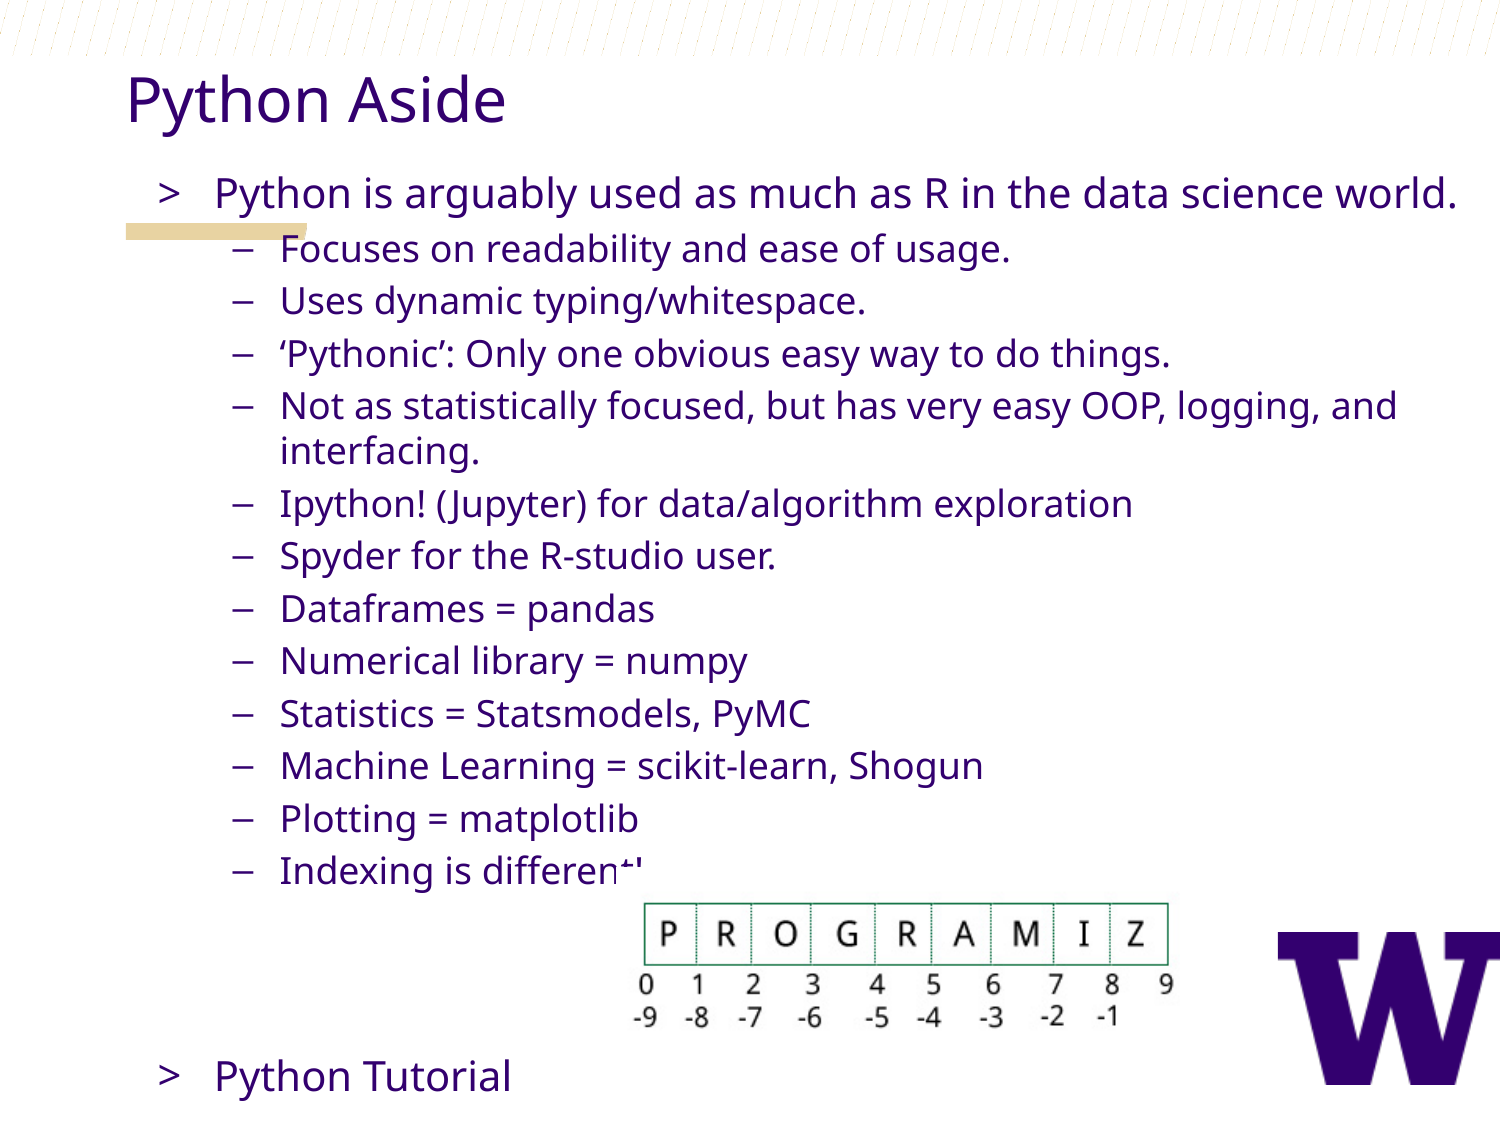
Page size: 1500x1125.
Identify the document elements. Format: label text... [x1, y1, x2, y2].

list Python Aside [110, 60, 1453, 224]
list Python is arguably used as much as R in the data science world. Focuses on readability and ease of usage. Uses dynamic typing/whitespace. ‘Pythonic’: Only one obvious easy way to do things. Not as statistically focused, but has very easy OOP, logging, and interfacing. Ipython! (Jupyter) for data/algorithm exploration Spyder for the R-studio user. Dataframes = pandas Numerical library = numpy Statistics = Statsmodels, PyMC Machine Learning = scikit-learn, Shogun Plotting = matplotlib Indexing is different! Python Tutorial [142, 159, 1488, 1099]
picture [0, 0, 1500, 56]
picture [616, 867, 1205, 1054]
